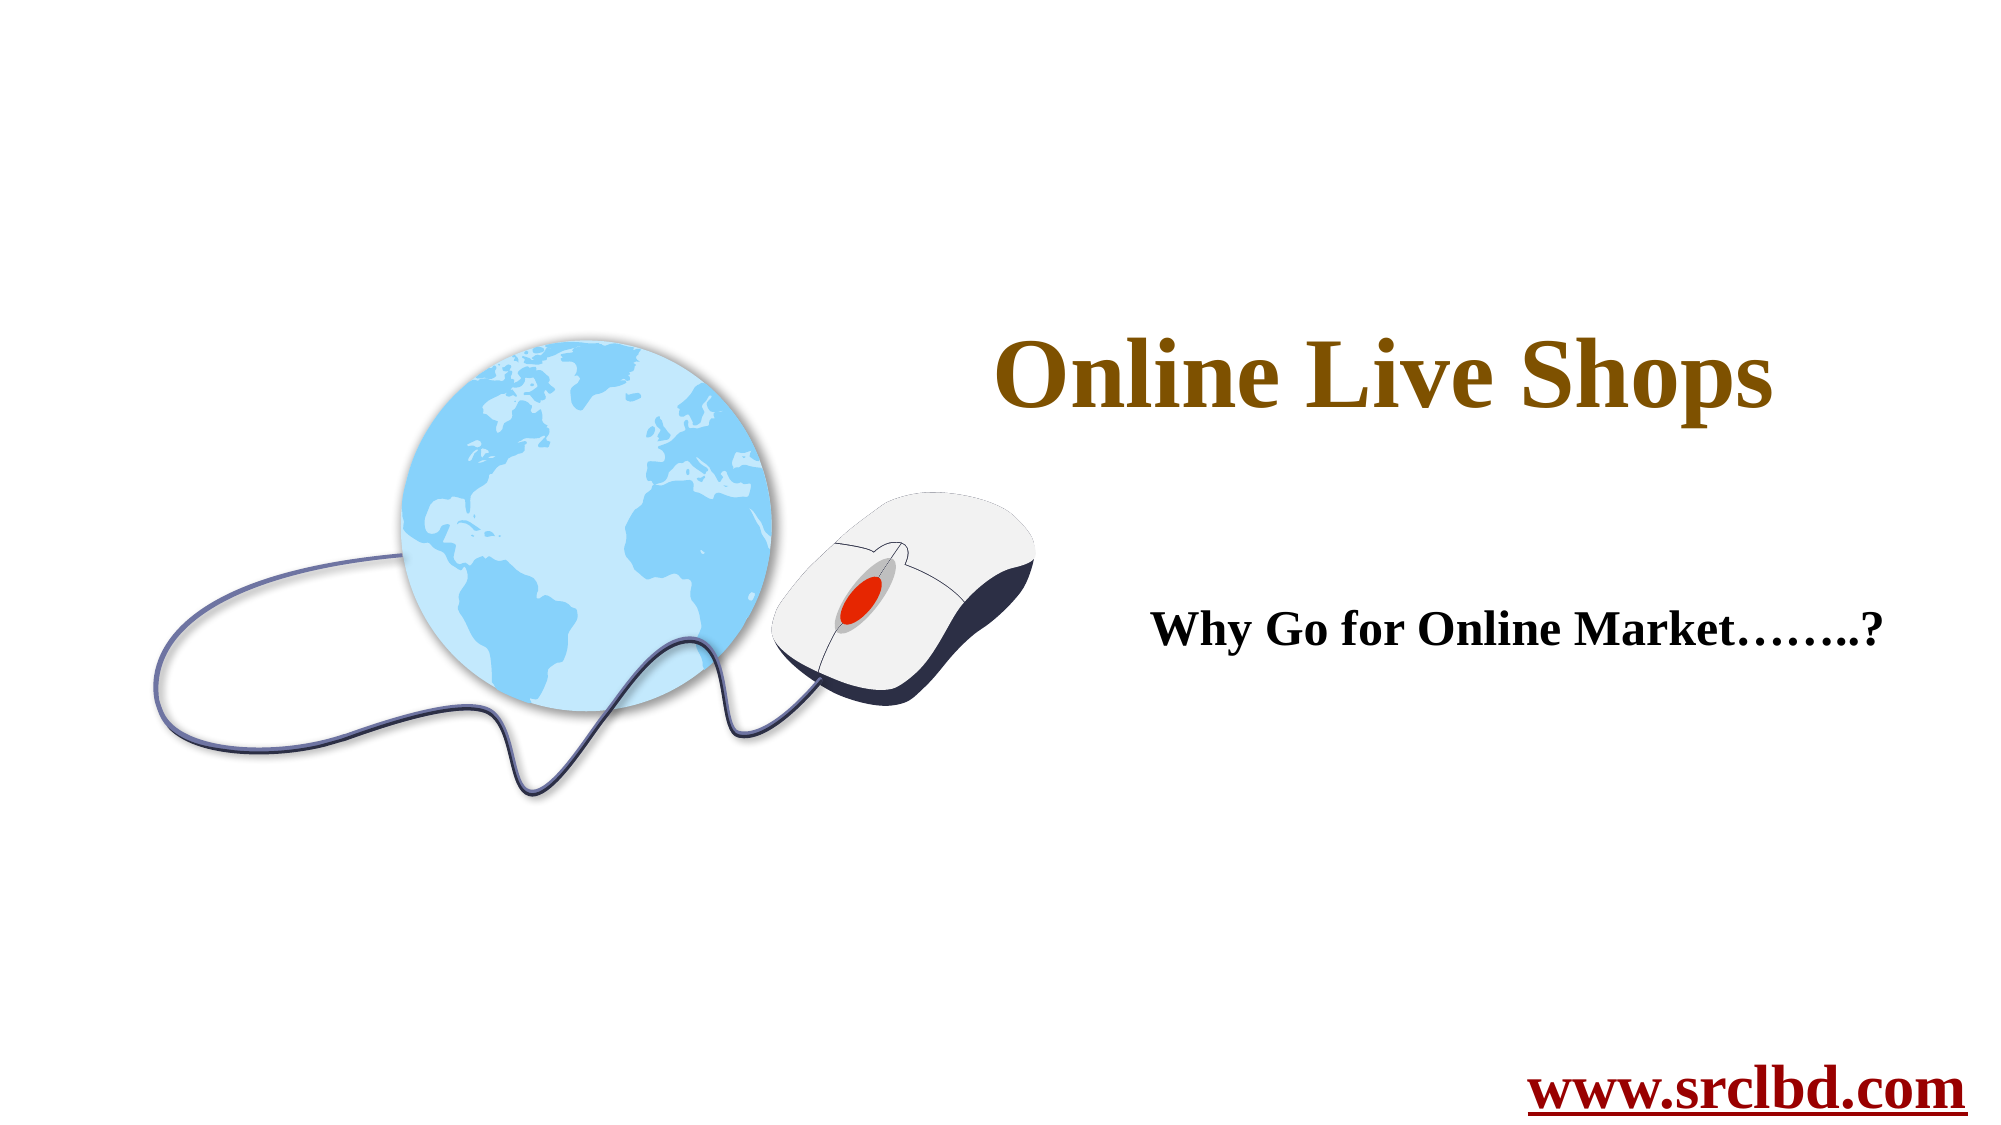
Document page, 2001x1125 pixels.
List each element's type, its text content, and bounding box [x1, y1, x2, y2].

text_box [771, 492, 1036, 706]
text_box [153, 553, 824, 797]
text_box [399, 339, 772, 553]
text_box Why Go for Online Market……..? [1198, 587, 1984, 663]
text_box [123, 254, 1198, 886]
text_box www.srclbd.com [1512, 1038, 1983, 1125]
text_box Online Live Shops [1198, 300, 1806, 435]
